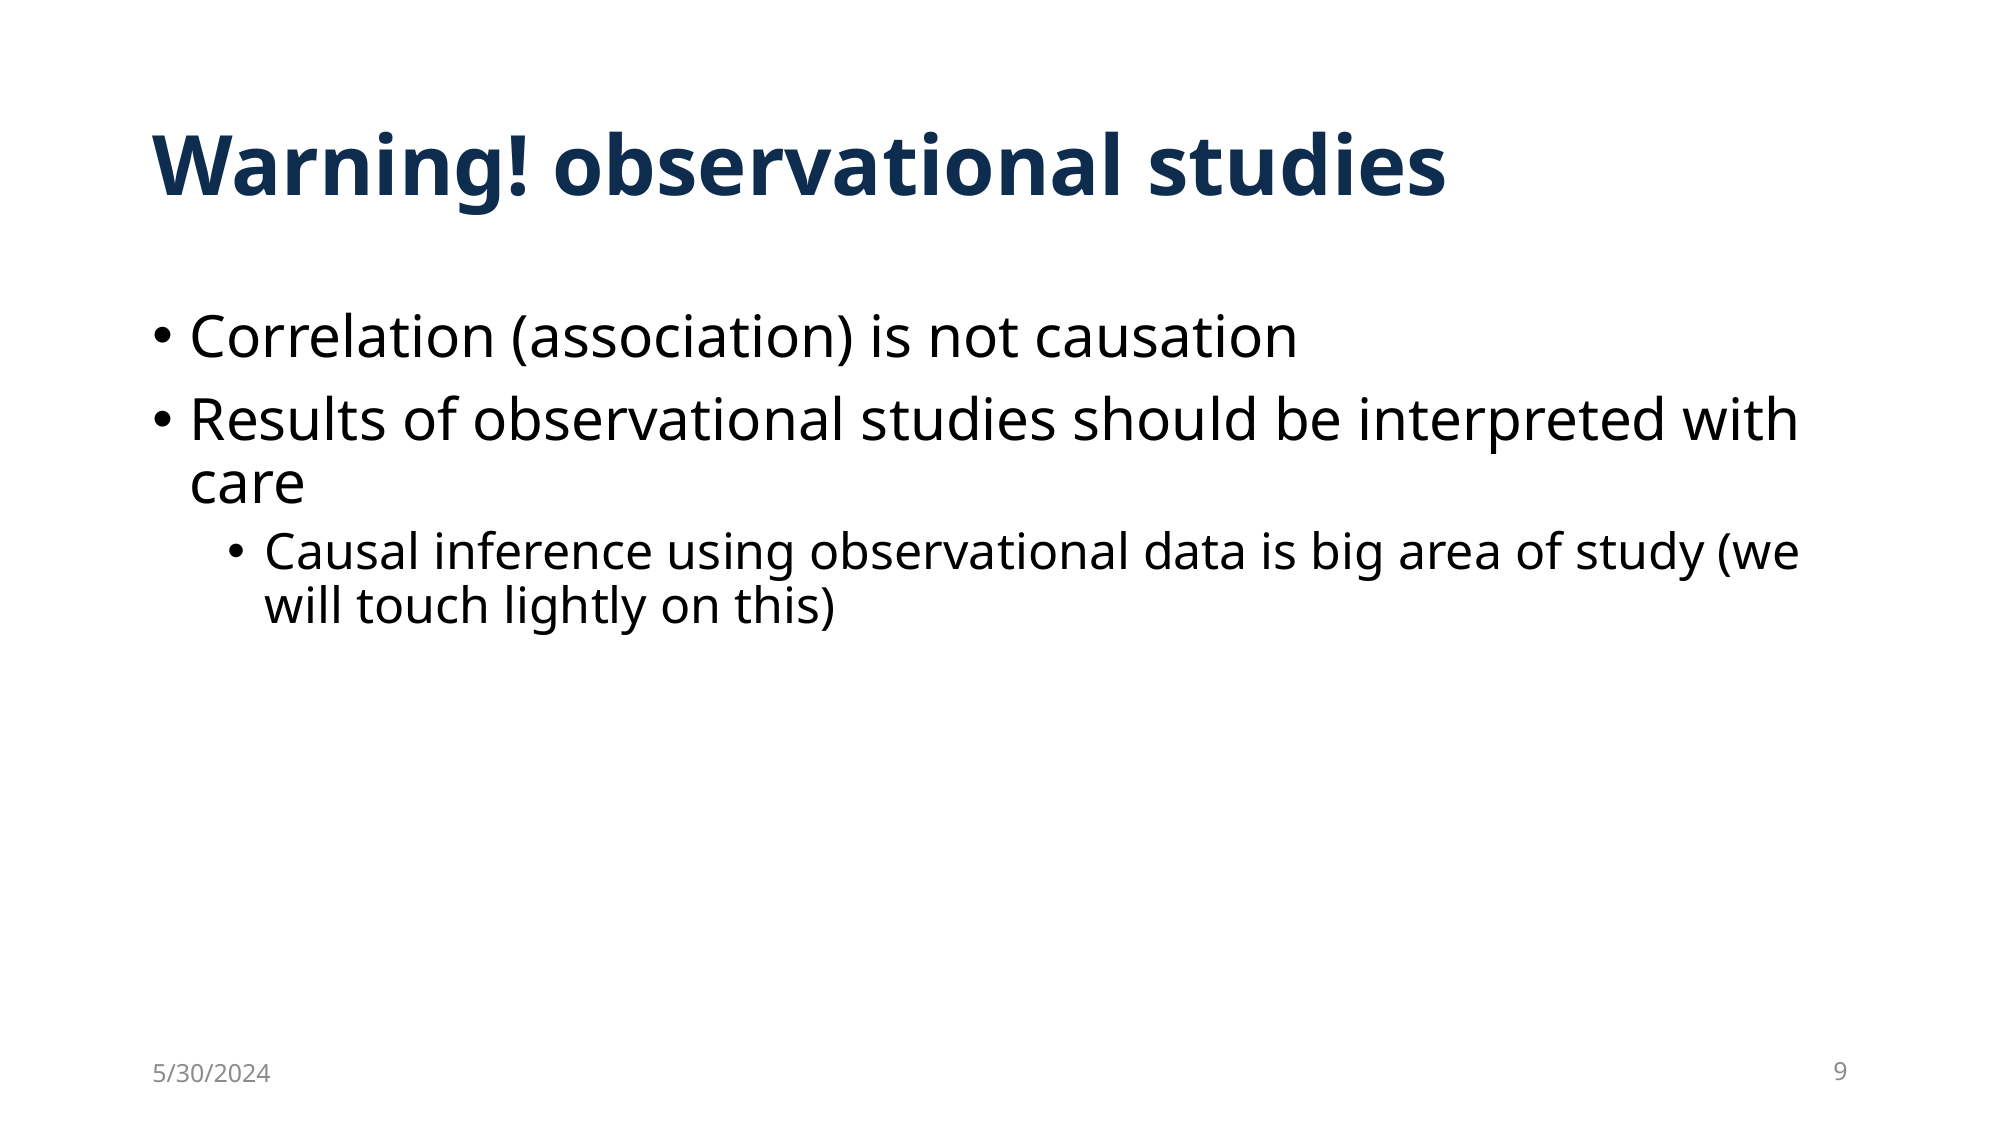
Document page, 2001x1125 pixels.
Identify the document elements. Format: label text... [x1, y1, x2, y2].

list Correlation (association) is not causation Results of observational studies should be interpreted with care Causal inference using observational data is big area of study (we will touch lightly on this) [137, 299, 1863, 1014]
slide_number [137, 1042, 588, 1103]
slide_number 9 [1412, 1042, 1863, 1103]
title Warning! observational studies [137, 59, 1863, 278]
